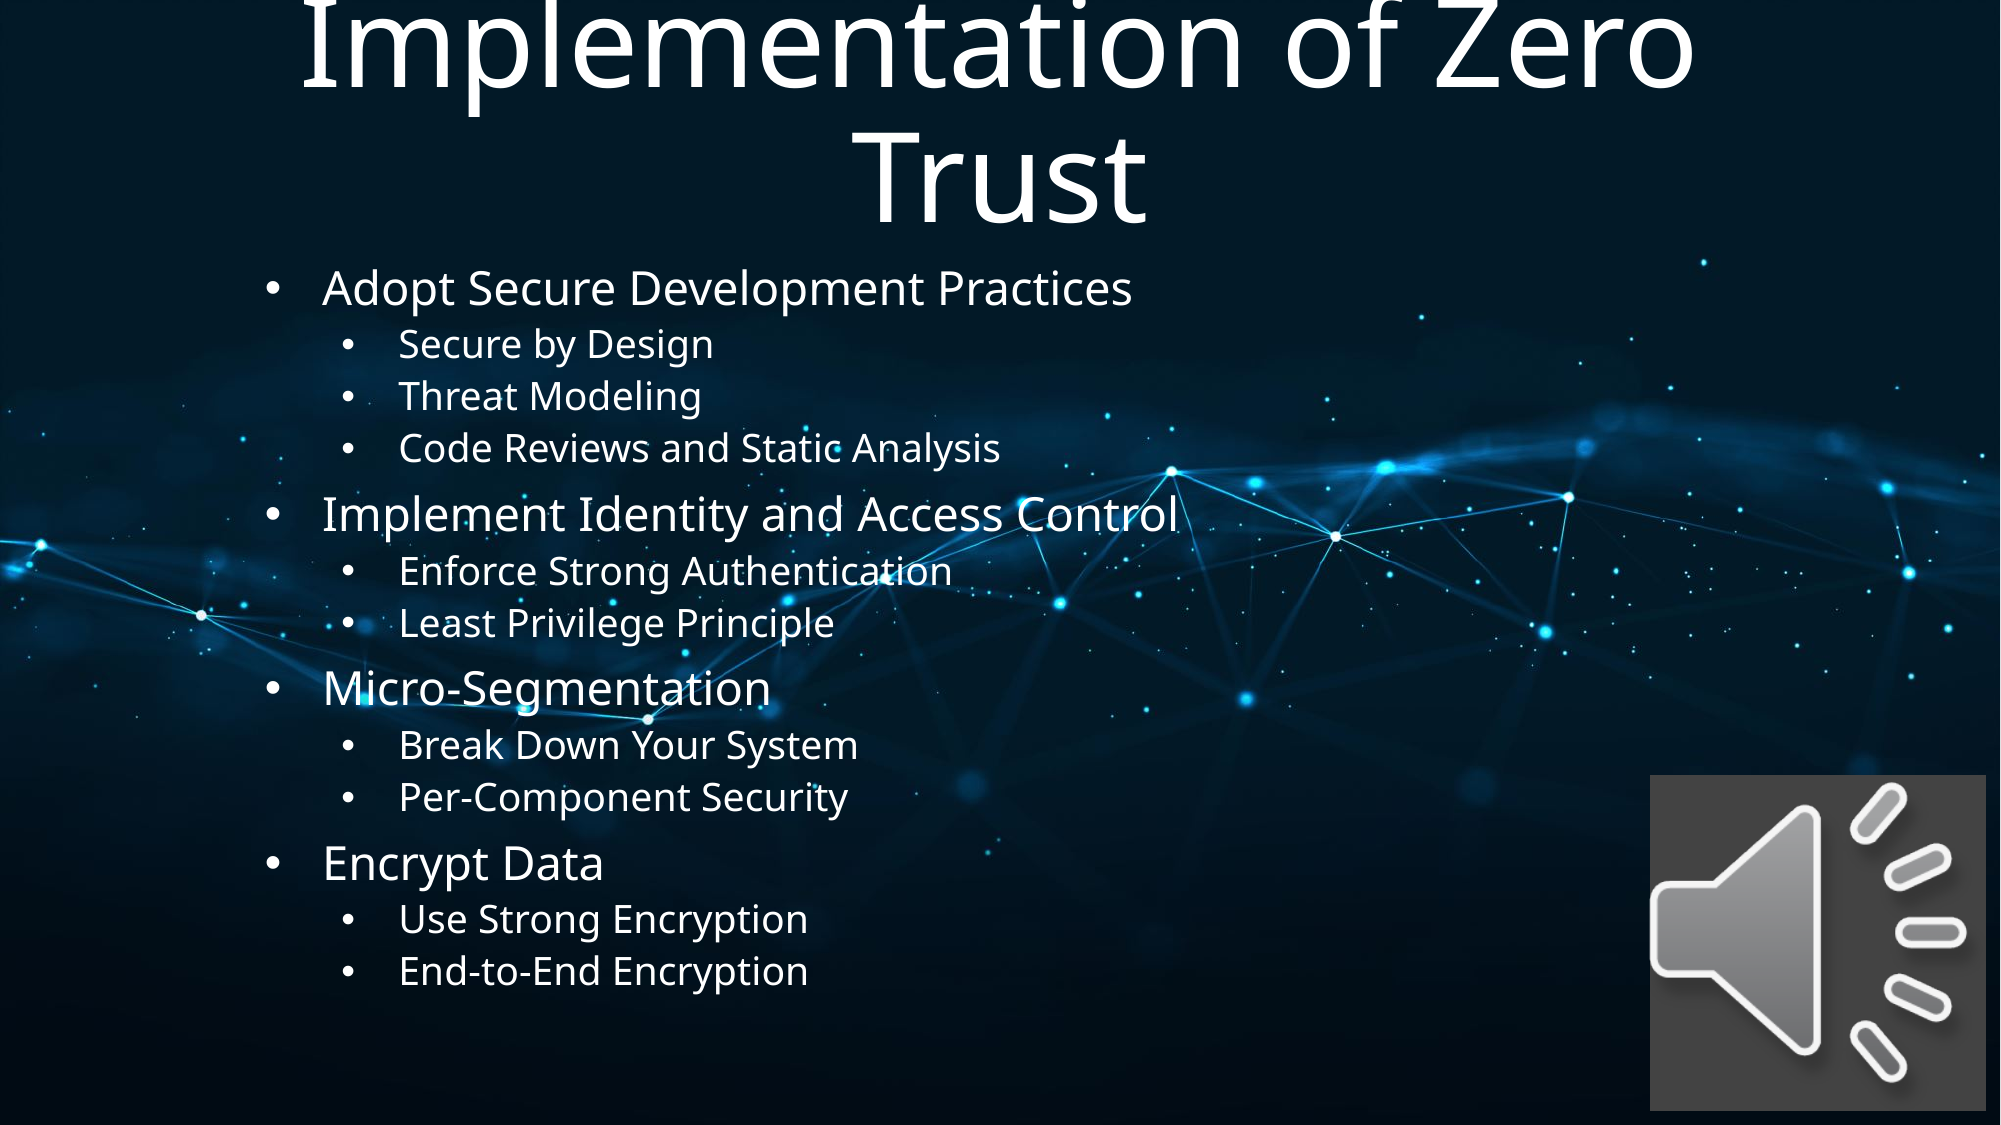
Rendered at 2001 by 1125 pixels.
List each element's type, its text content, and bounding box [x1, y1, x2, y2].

title Implementation of Zero Trust [249, 0, 1750, 257]
picture [0, 0, 2001, 1125]
subtitle Adopt Secure Development Practices Secure by Design Threat Modeling Code Reviews and Static Analysis Implement Identity and Access Control Enforce Strong Authentication Least Privilege Principle Micro-Segmentation Break Down Your System Per-Component Security Encrypt Data Use Strong Encryption End-to-End Encryption [249, 257, 1750, 1005]
